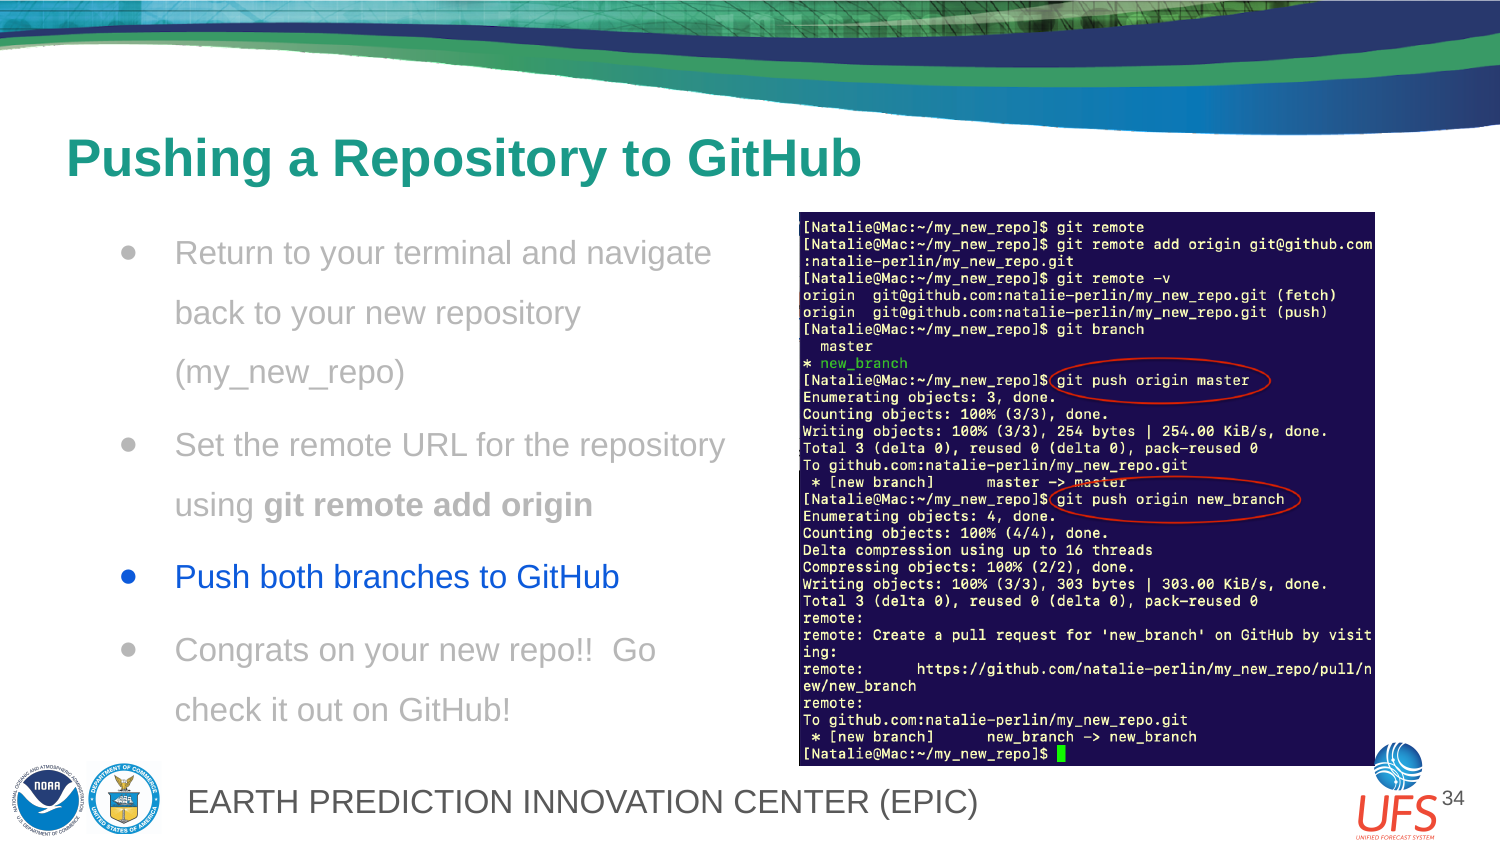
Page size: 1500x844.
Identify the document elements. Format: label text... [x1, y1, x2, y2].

picture [12, 764, 84, 836]
text_box EARTH PREDICTION INNOVATION CENTER (EPIC) [172, 765, 1115, 836]
picture [0, 0, 1500, 137]
text_box Return to your terminal and navigate back to your new repository (my_new_repo) Set the remote URL for the repository using git remote add origin Push both branches to GitHub Congrats on your new repo!! Go check it out on GitHub! [103, 195, 750, 743]
picture [86, 758, 162, 834]
slide_number ‹#› [1447, 764, 1480, 830]
title Pushing a Repository to GitHub [51, 146, 1449, 203]
picture [798, 212, 1442, 844]
